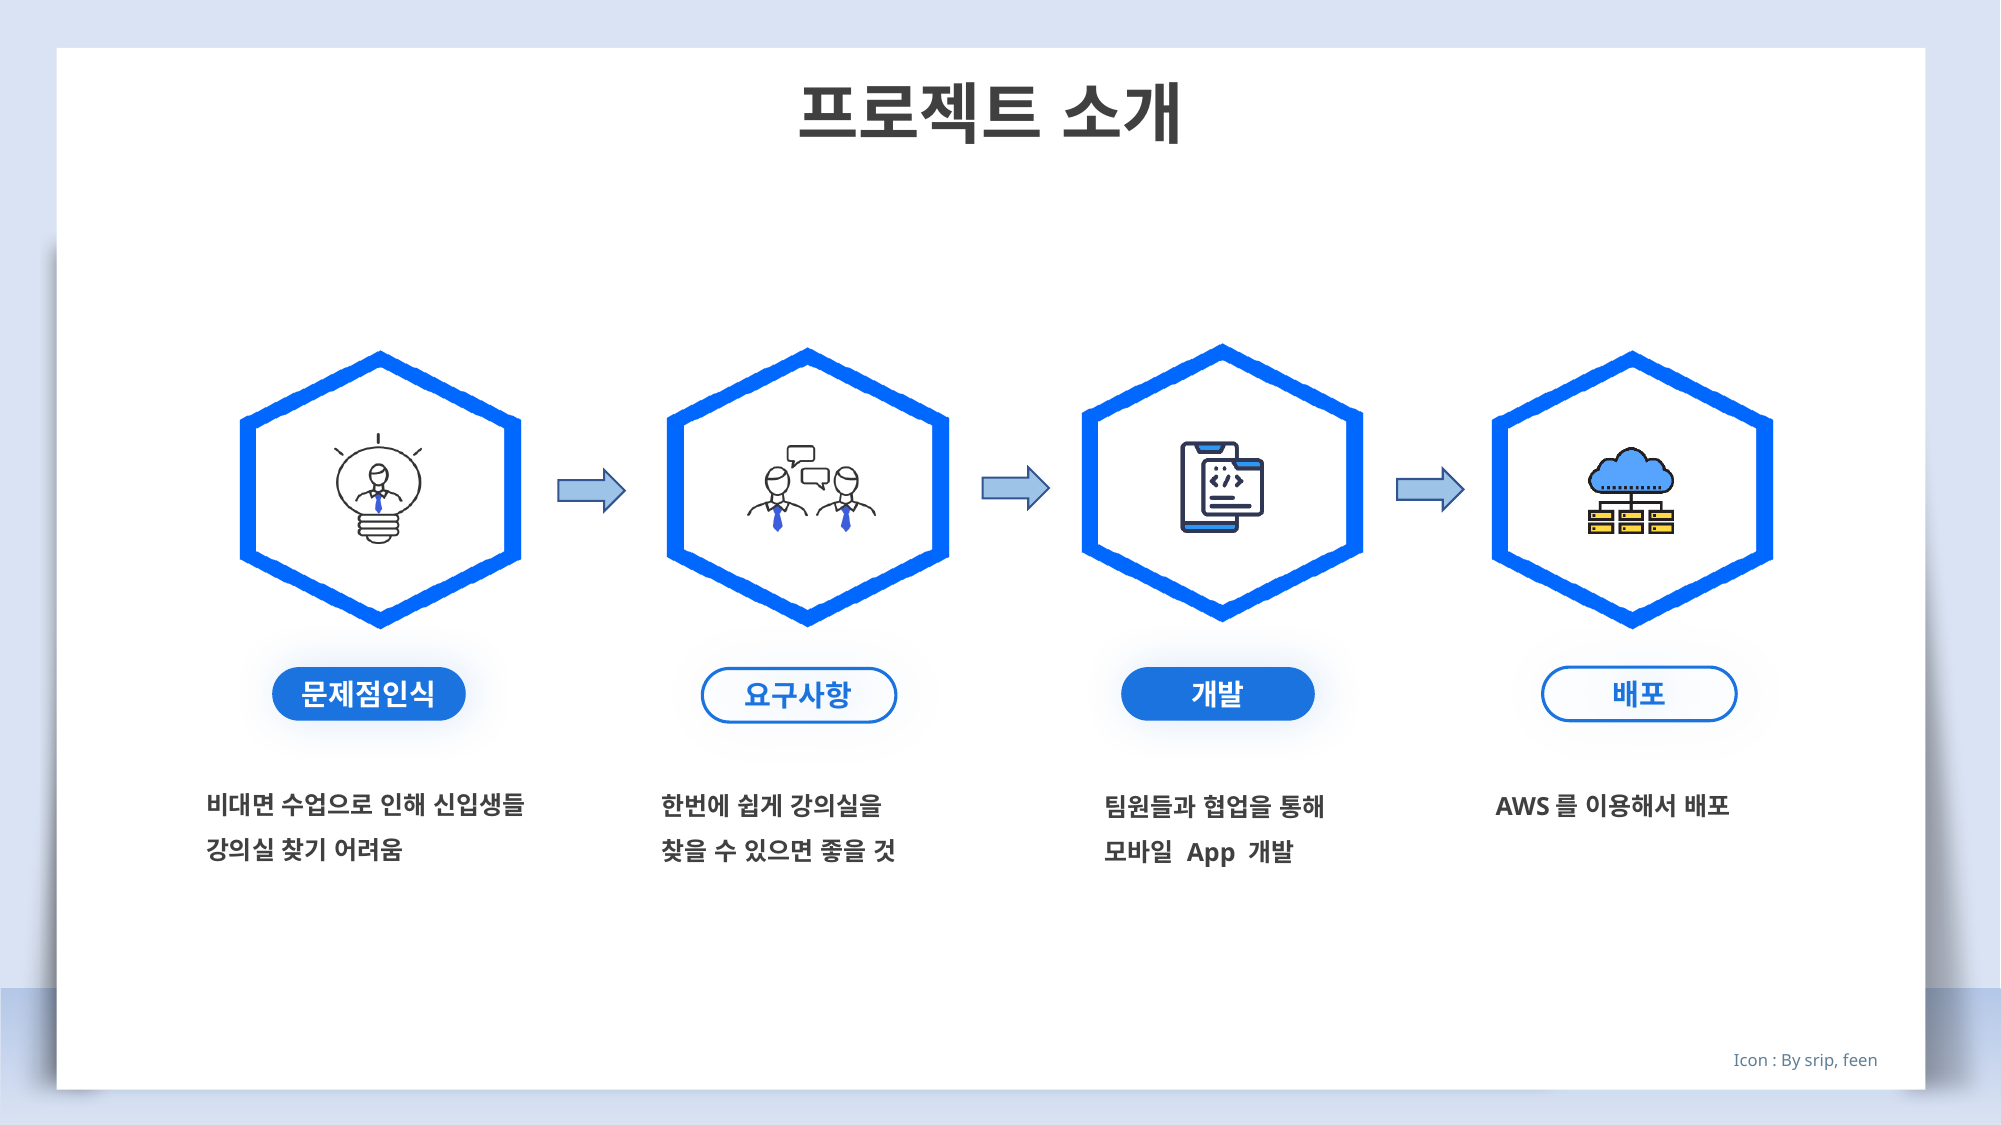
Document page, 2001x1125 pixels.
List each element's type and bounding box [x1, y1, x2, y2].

text_box [211, 344, 548, 632]
text_box [746, 445, 876, 532]
picture [1588, 447, 1674, 534]
text_box [638, 341, 975, 630]
text_box [1053, 337, 1389, 625]
text_box [334, 433, 422, 544]
text_box [0, 0, 2000, 1125]
picture [1172, 437, 1272, 537]
text_box [1463, 344, 1799, 632]
